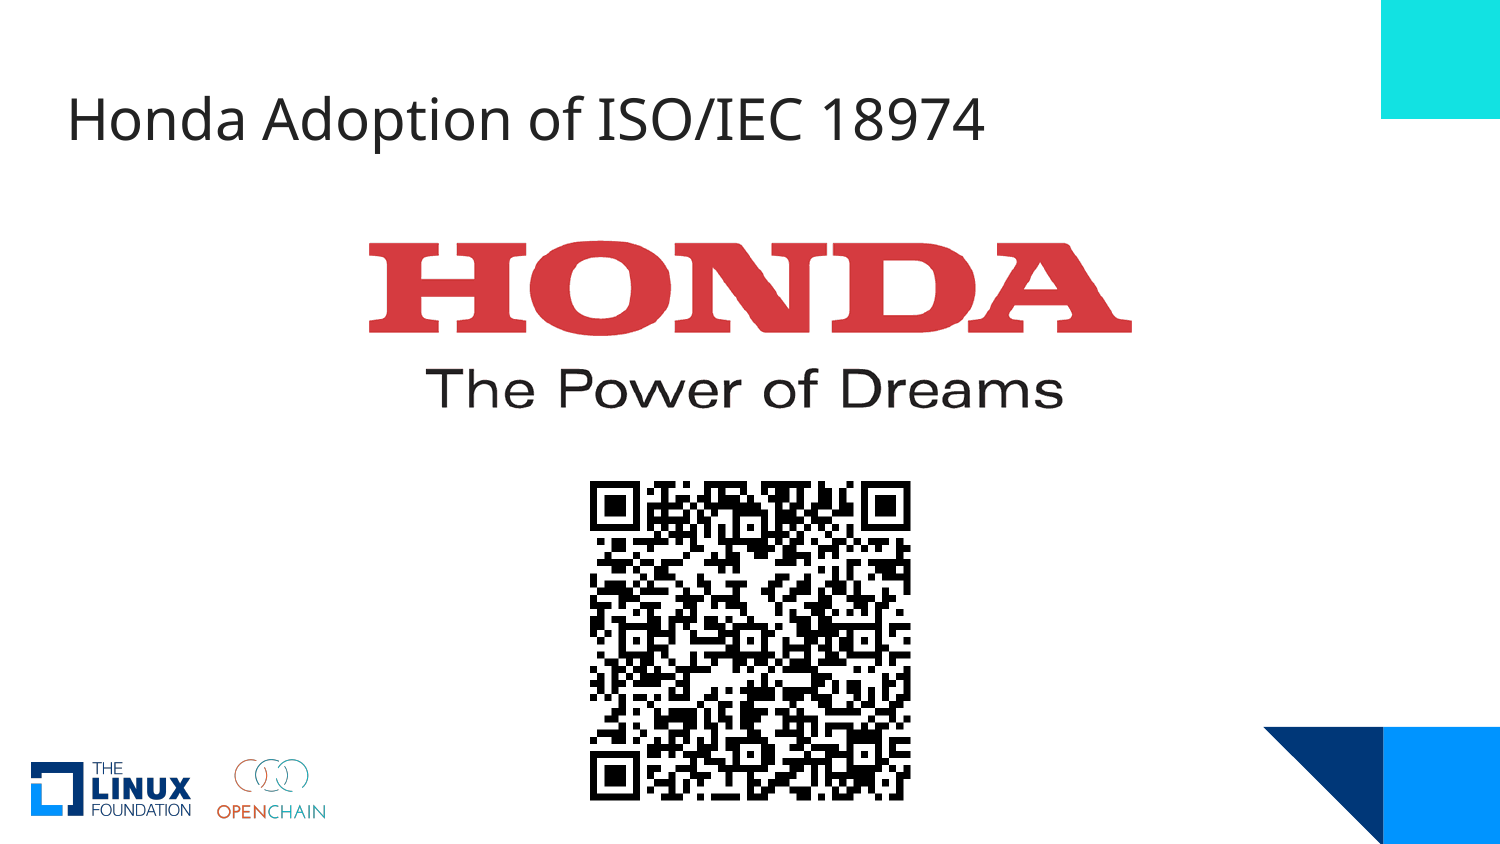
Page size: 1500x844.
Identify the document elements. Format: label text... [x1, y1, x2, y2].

picture [215, 757, 327, 821]
title Honda Adoption of ISO/IEC 18974 [51, 67, 1449, 167]
picture [321, 223, 1179, 423]
picture [31, 762, 191, 816]
picture [572, 463, 928, 818]
